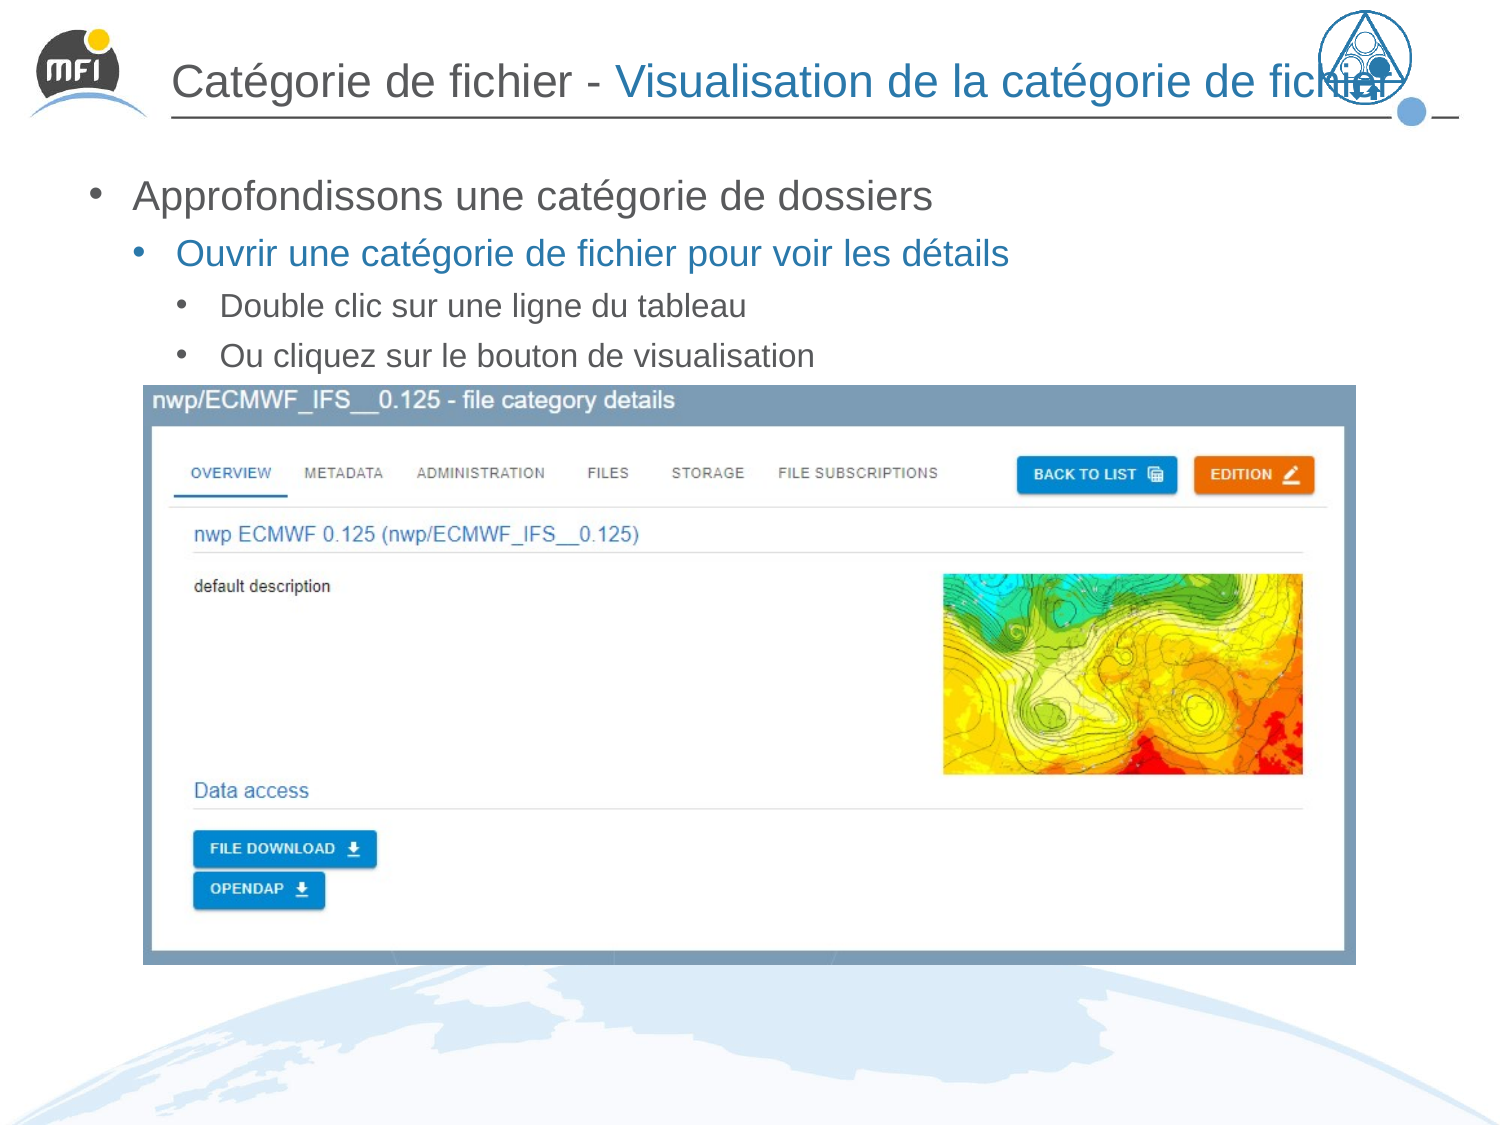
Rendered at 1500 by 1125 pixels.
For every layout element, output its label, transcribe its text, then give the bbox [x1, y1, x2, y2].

picture [0, 0, 1500, 1125]
list Approfondissons une catégorie de dossiers Ouvrir une catégorie de fichier pour voir les détails Double clic sur une ligne du tableau Ou cliquez sur le bouton de visualisation [88, 160, 1459, 1094]
title Catégorie de fichier - Visualisation de la catégorie de fichier [171, 0, 1412, 116]
